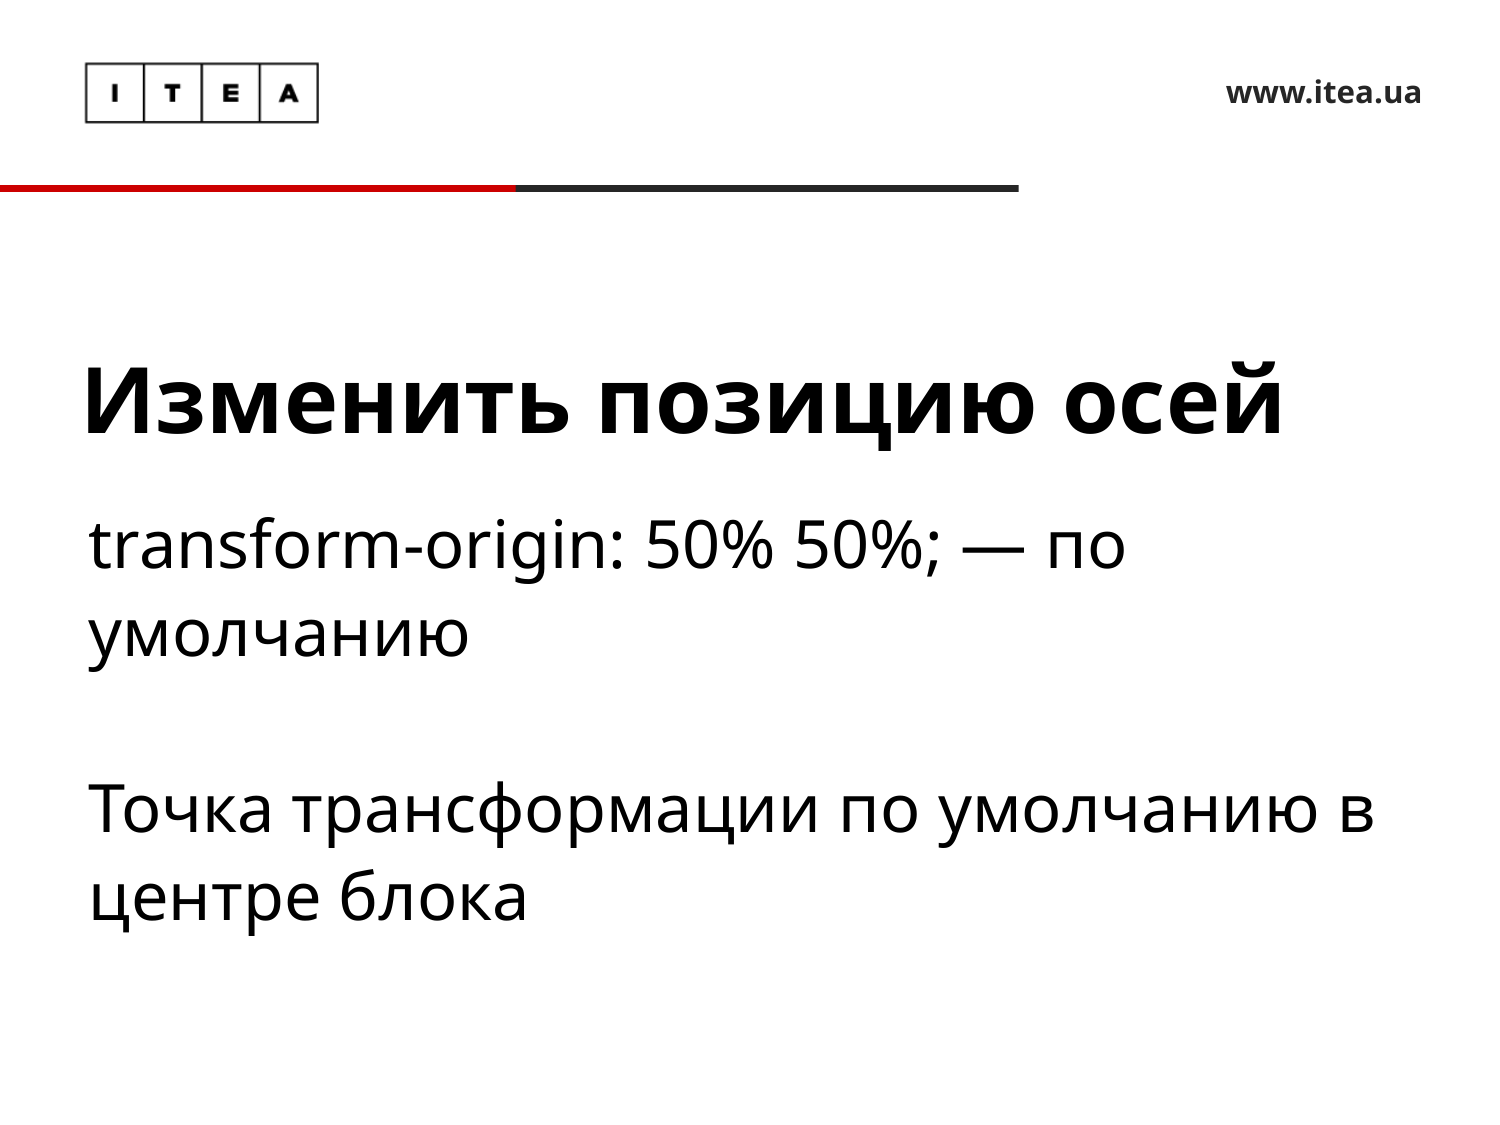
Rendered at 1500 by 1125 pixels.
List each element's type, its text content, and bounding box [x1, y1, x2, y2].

text_box [0, 185, 516, 192]
text_box www.itea.ua [1172, 66, 1477, 115]
text_box [516, 185, 1019, 192]
title Изменить позицию осей [65, 323, 1425, 421]
picture [57, 49, 344, 133]
list transform-origin: 50% 50%; — по умолчанию Точка трансформации по умолчанию в центре блока [74, 486, 1416, 1036]
